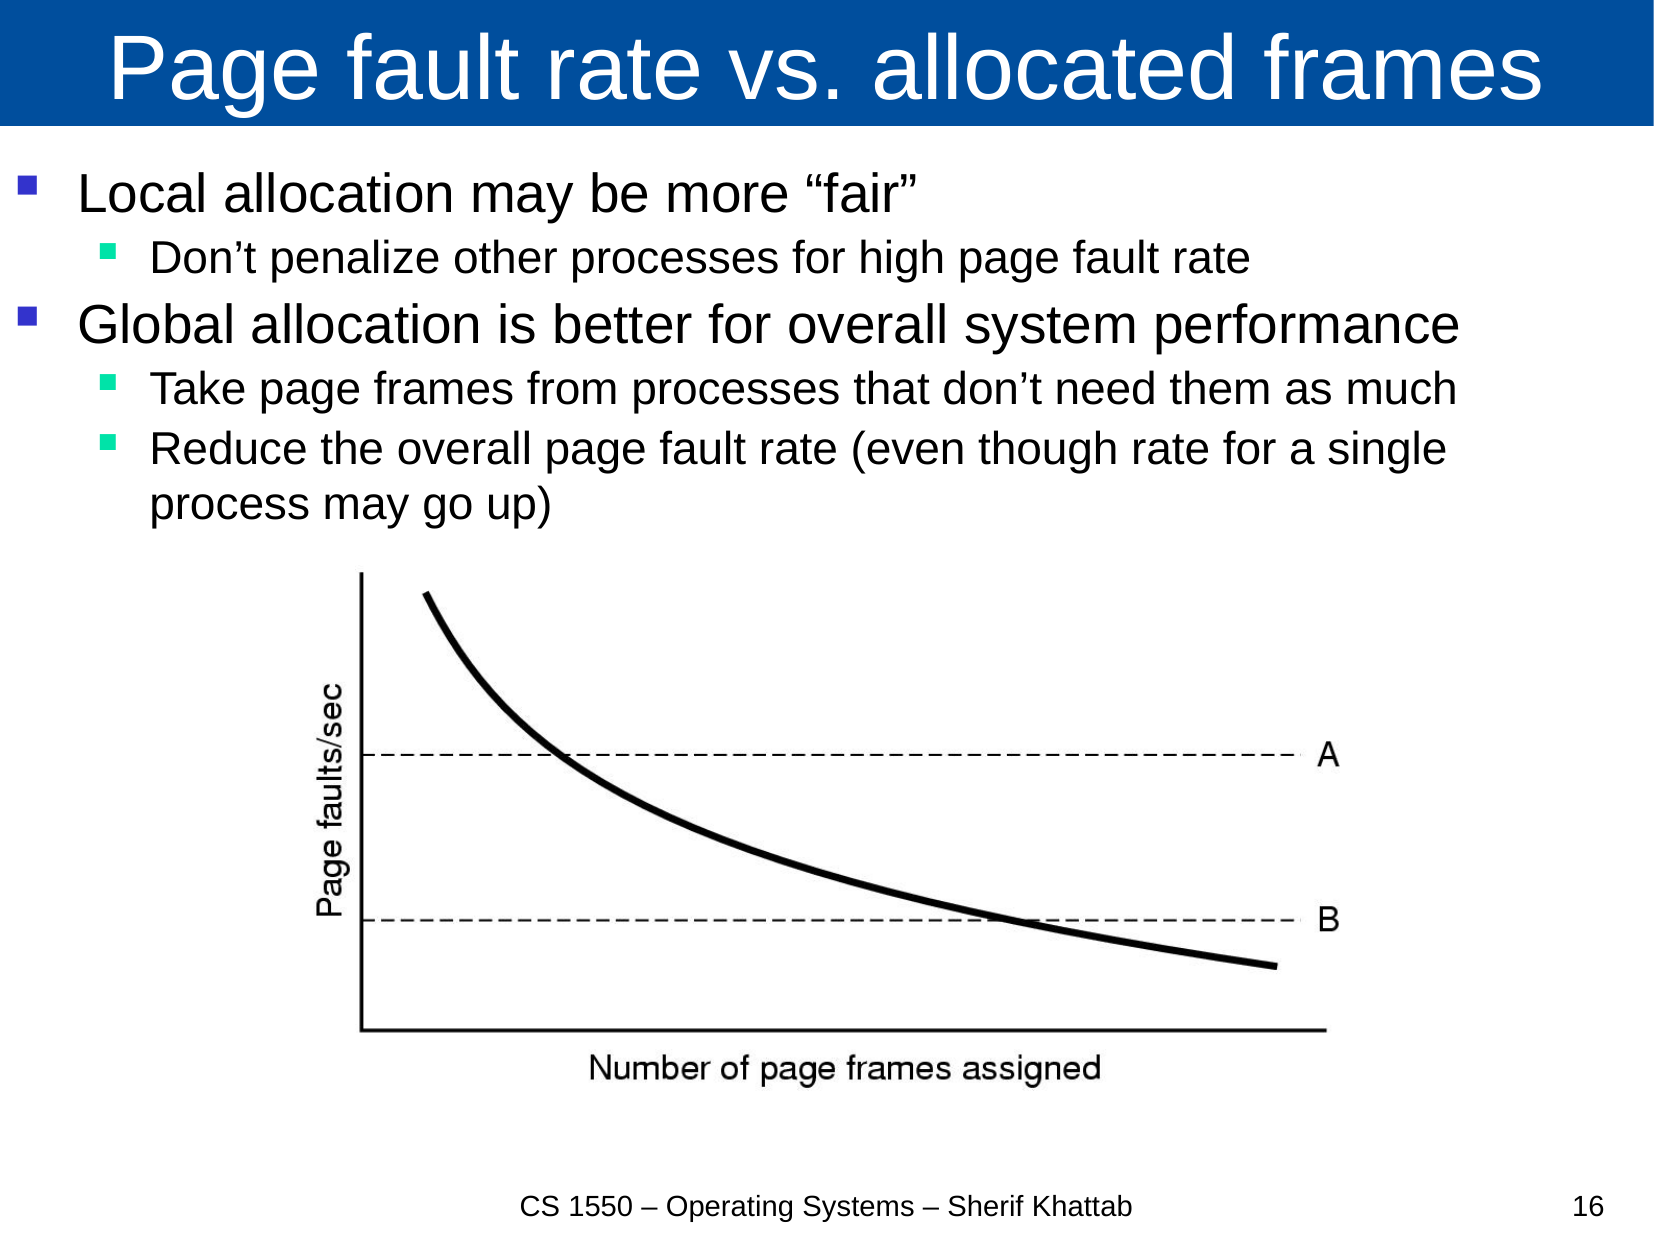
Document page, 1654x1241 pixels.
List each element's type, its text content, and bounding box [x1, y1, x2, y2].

footer CS 1550 – Operating Systems – Sherif Khattab [337, 1185, 1316, 1230]
slide_number 16 [1550, 1185, 1620, 1230]
list Local allocation may be more “fair” Don’t penalize other processes for high page fault rate Global allocation is better for overall system performance Take page frames from processes that don’t need them as much Reduce the overall page fault rate (even though rate for a single process may go up) [0, 149, 1588, 696]
title Page fault rate vs. allocated frames [0, 0, 1654, 126]
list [305, 565, 1348, 1091]
